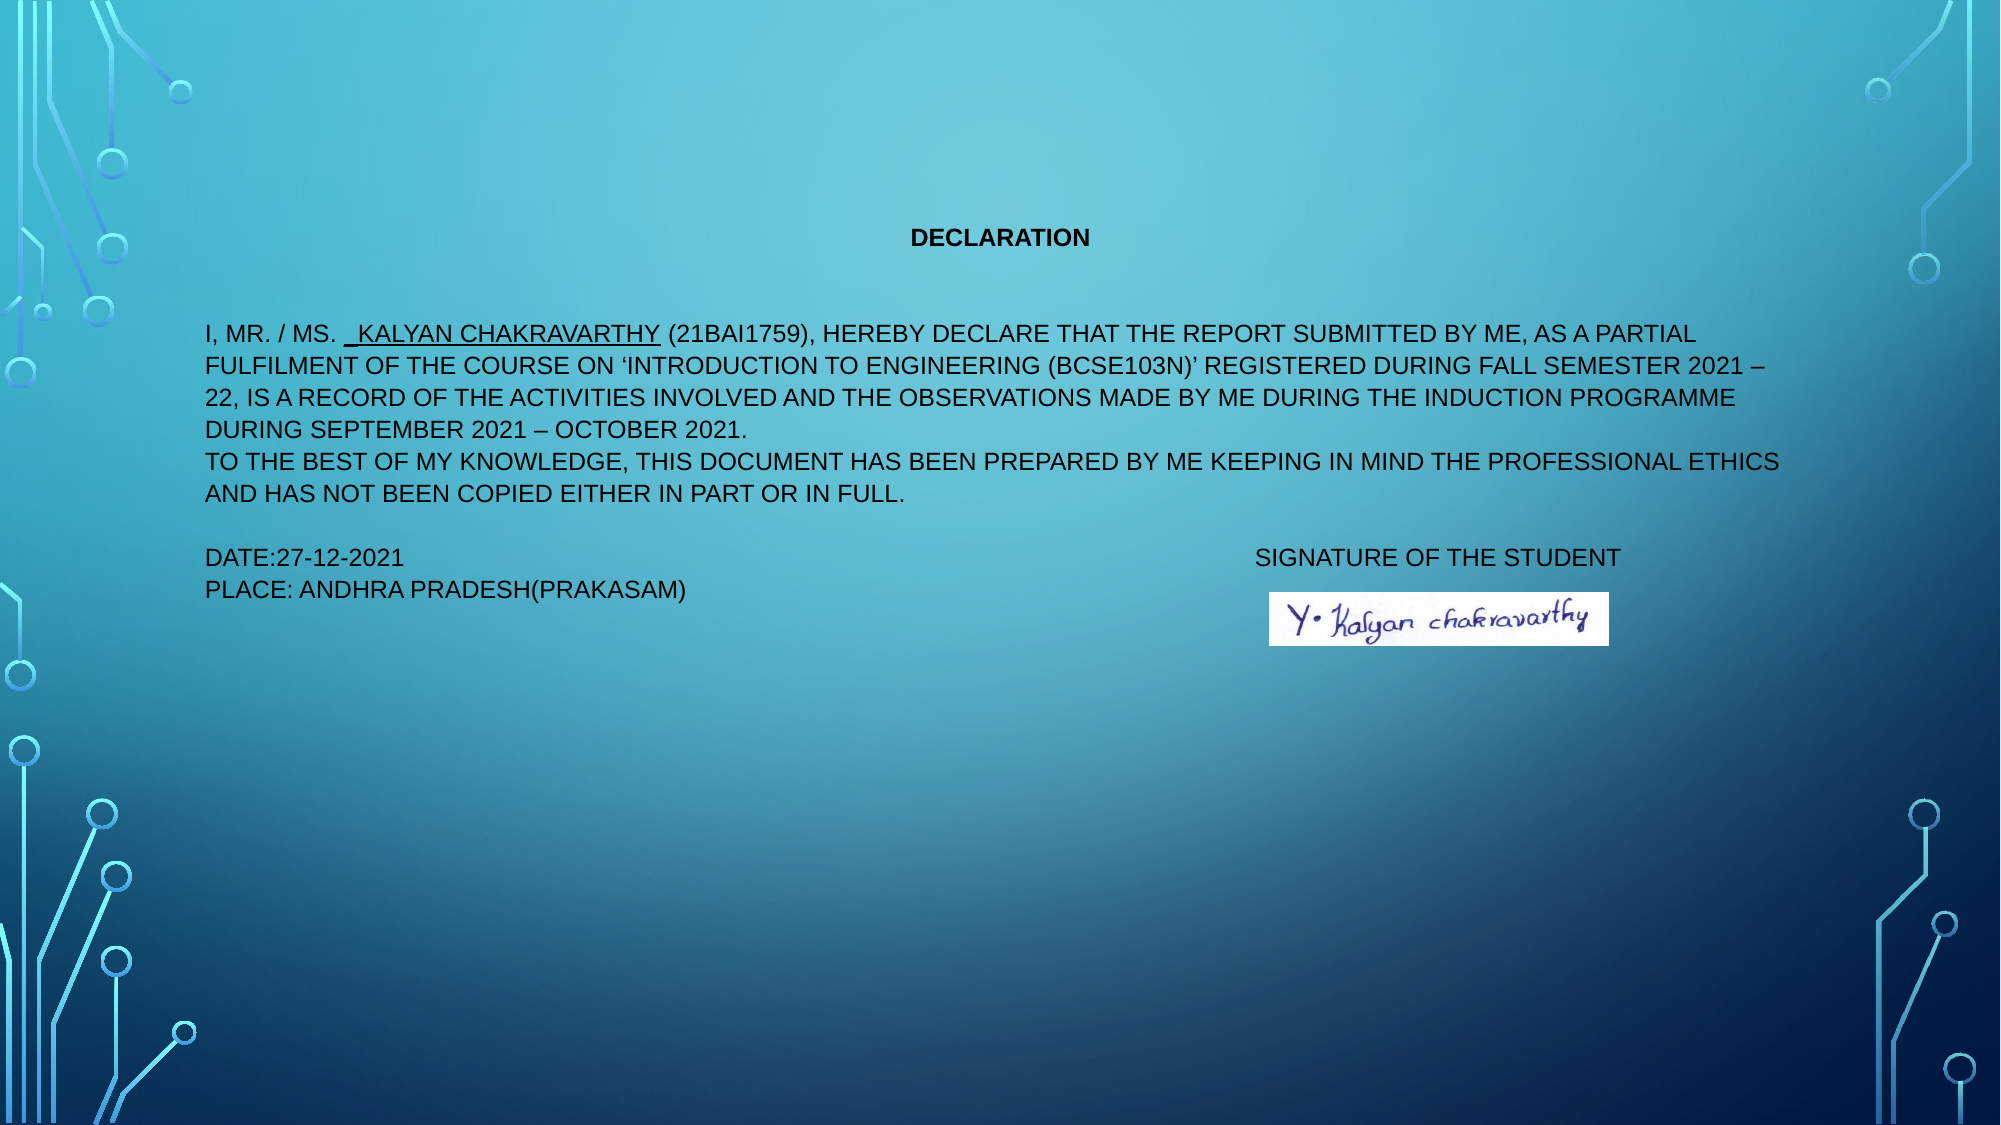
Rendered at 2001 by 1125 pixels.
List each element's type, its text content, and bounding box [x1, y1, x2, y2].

title Declaration I, Mr. / Ms. _KALYAN CHAKRAVARTHY (21BAI1759), hereby declare that the report submitted by me, as a partial fulfilment of the course on ‘Introduction to Engineering (BCSE103N)’ registered during Fall Semester 2021 – 22, is a record of the activities involved and the observations made by me during the induction programme during September 2021 – October 2021. To the best of my knowledge, this document has been prepared by me keeping in mind the professional ethics and has not been copied either in part or in full. Date:27-12-2021 Signature of the Student Place: ANDHRA PRADESH(PRAKASAM) [187, 101, 1813, 913]
picture [1269, 592, 1609, 646]
